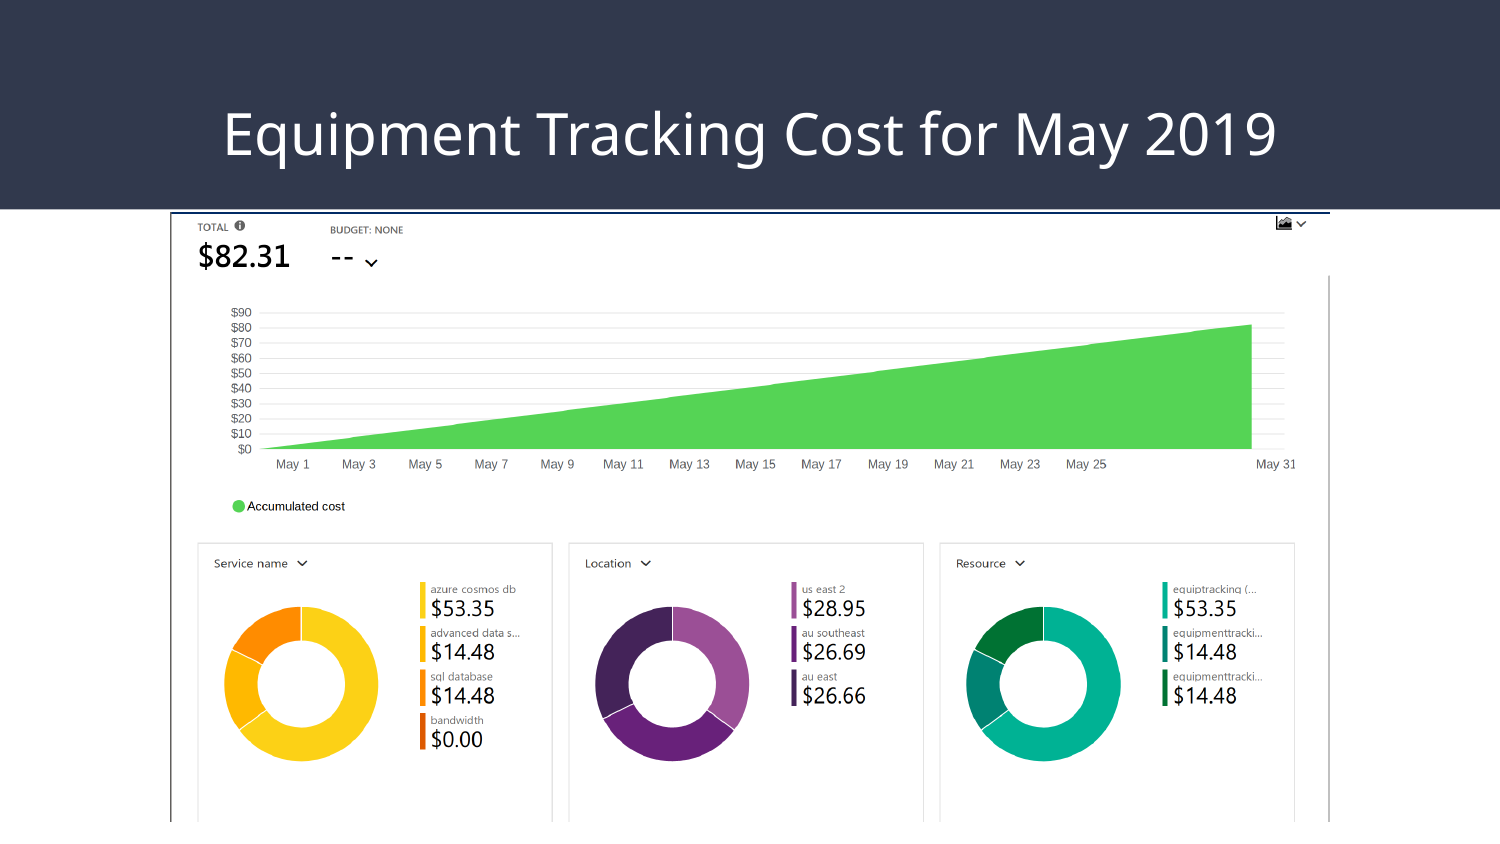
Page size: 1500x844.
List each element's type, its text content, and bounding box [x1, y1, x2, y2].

picture [170, 212, 1330, 823]
title Equipment Tracking Cost for May 2019 [51, 82, 1449, 185]
